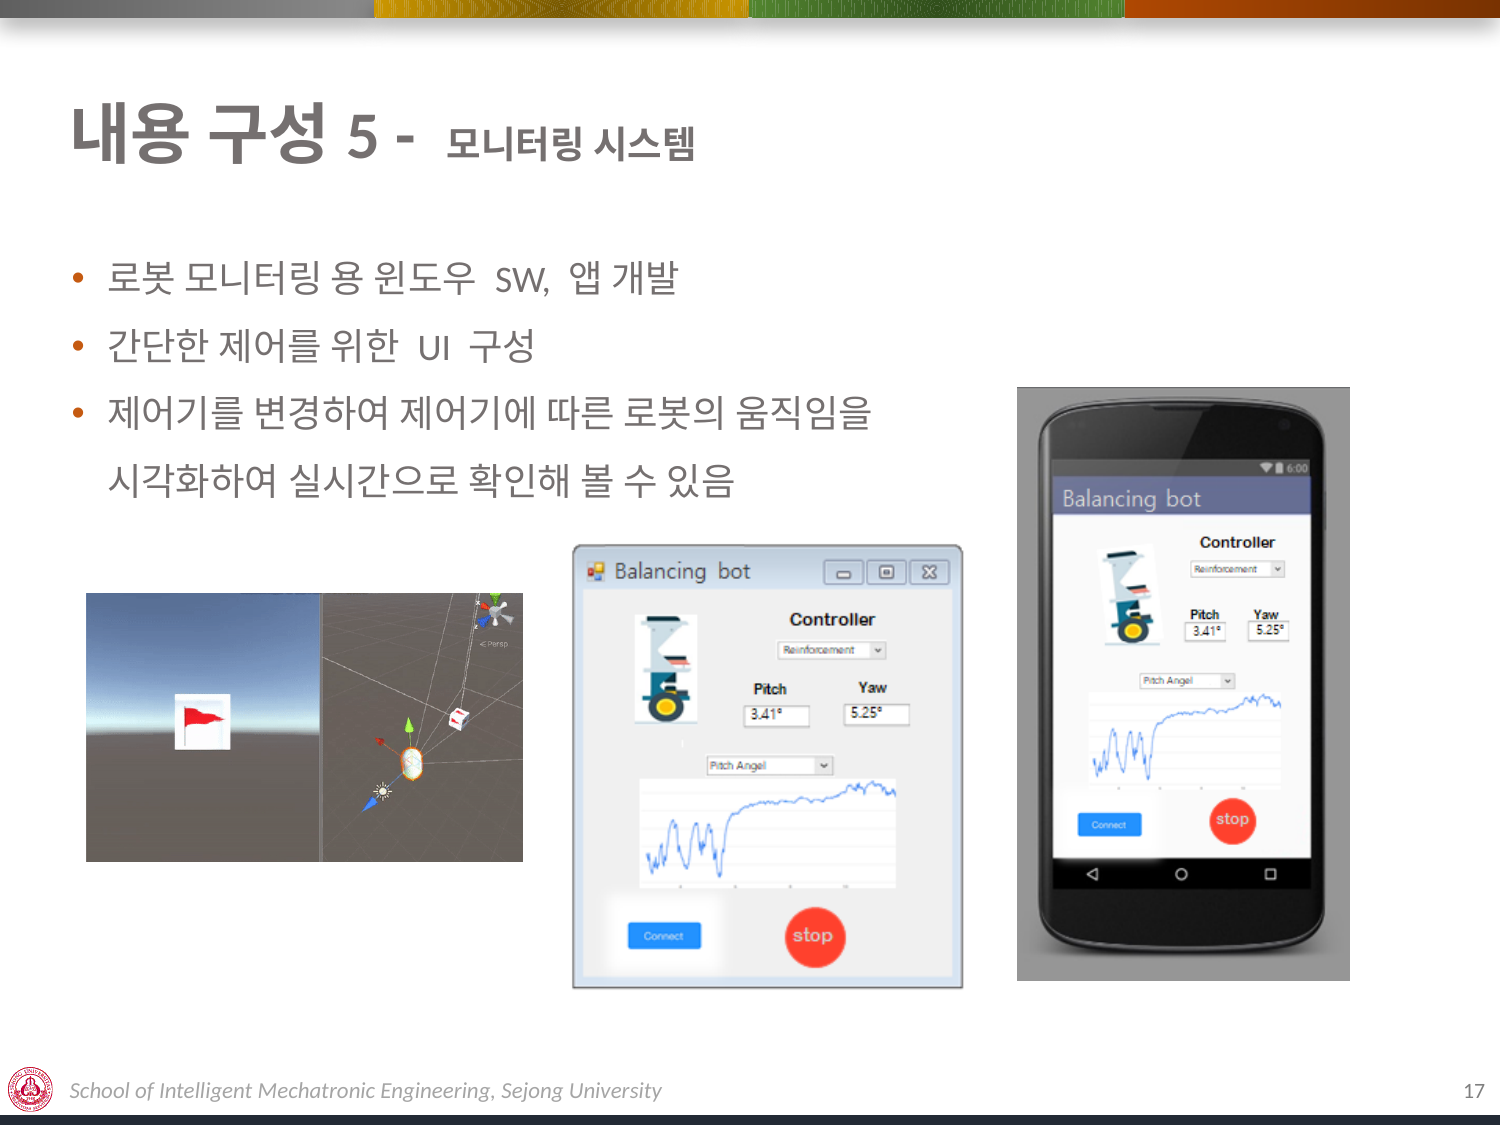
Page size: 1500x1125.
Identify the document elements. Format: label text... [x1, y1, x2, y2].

list 로봇 모니터링 용 윈도우 SW, 앱 개발 간단한 제어를 위한 UI 구성 제어기를 변경하여 제어기에 따른 로봇의 움직임을 시각화하여 실시간으로 확인해 볼 수 있음 [54, 225, 1446, 1012]
picture [1016, 387, 1351, 982]
picture [86, 593, 523, 862]
title 내용 구성5 - 모니터링 시스템 [54, 3, 1446, 181]
slide_number 17 [1359, 1059, 1500, 1120]
picture [559, 532, 976, 1013]
picture [7, 1067, 53, 1112]
